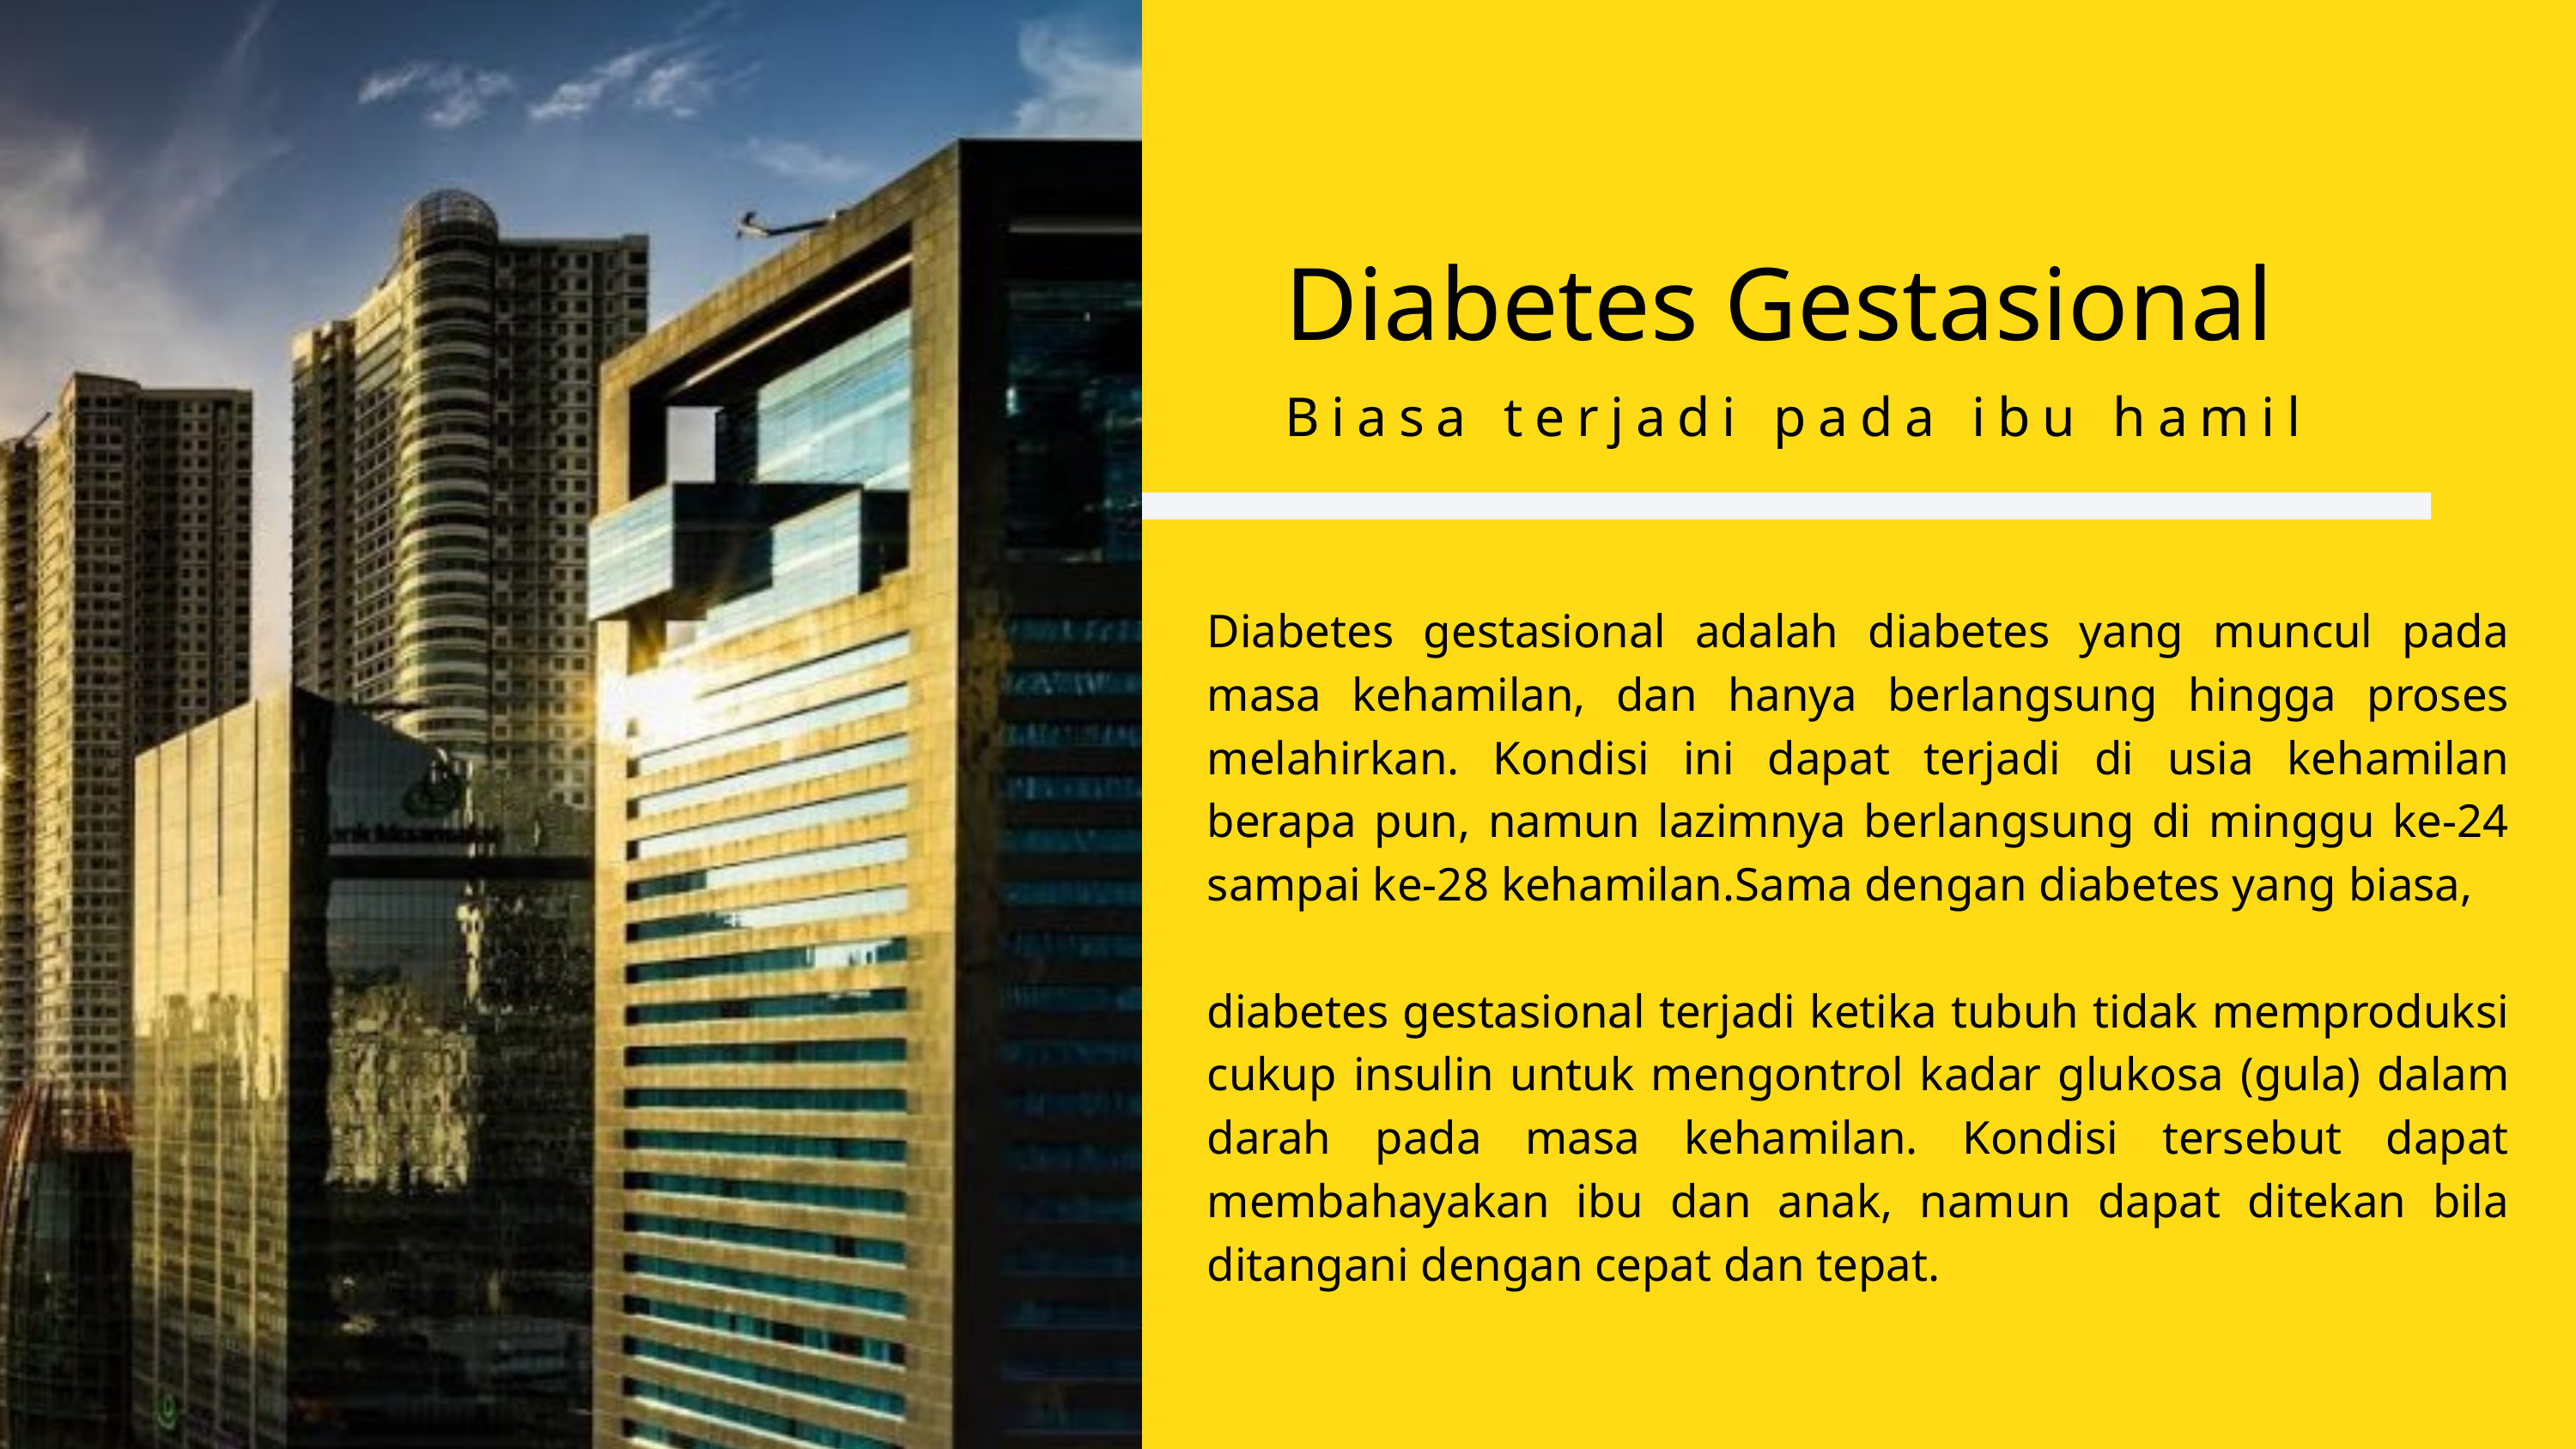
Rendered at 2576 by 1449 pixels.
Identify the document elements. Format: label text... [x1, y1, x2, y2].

text_box Biasa terjadi pada ibu hamil [1285, 372, 2427, 448]
text_box Diabetes gestasional adalah diabetes yang muncul pada masa kehamilan, dan hanya berlangsung hingga proses melahirkan. Kondisi ini dapat terjadi di usia kehamilan berapa pun, namun lazimnya berlangsung di minggu ke-24 sampai ke-28 kehamilan.Sama dengan diabetes yang biasa, diabetes gestasional terjadi ketika tubuh tidak memproduksi cukup insulin untuk mengontrol kadar glukosa (gula) dalam darah pada masa kehamilan. Kondisi tersebut dapat membahayakan ibu dan anak, namun dapat ditekan bila ditangani dengan cepat dan tepat. [1206, 593, 2509, 1290]
text_box Diabetes Gestasional [1285, 221, 2432, 361]
picture [0, 0, 1142, 1449]
text_box [1148, 492, 2432, 520]
